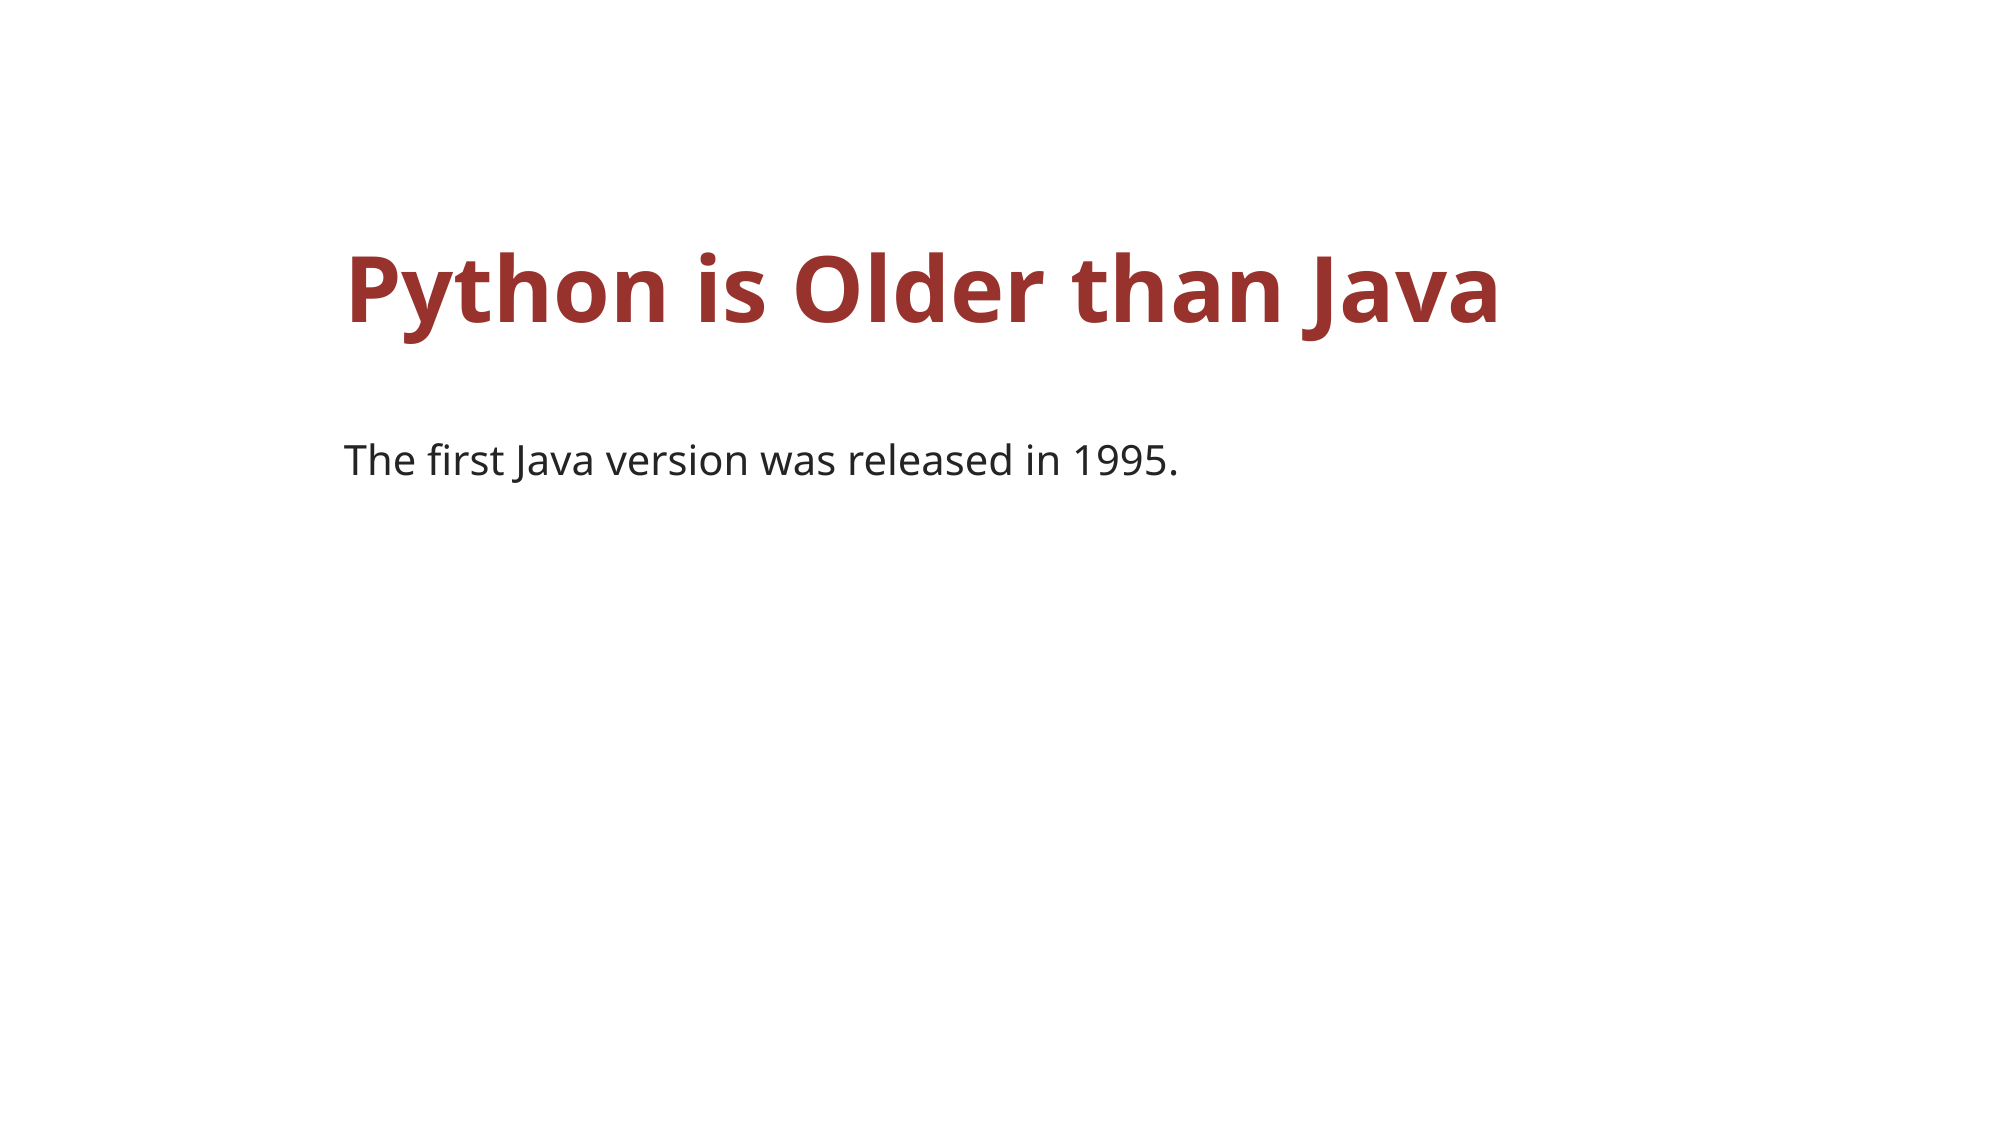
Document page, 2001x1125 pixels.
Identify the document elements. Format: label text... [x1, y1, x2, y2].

title Python is Older than Java [329, 183, 2000, 402]
text_box The first Java version was released in 1995. [329, 402, 1794, 492]
